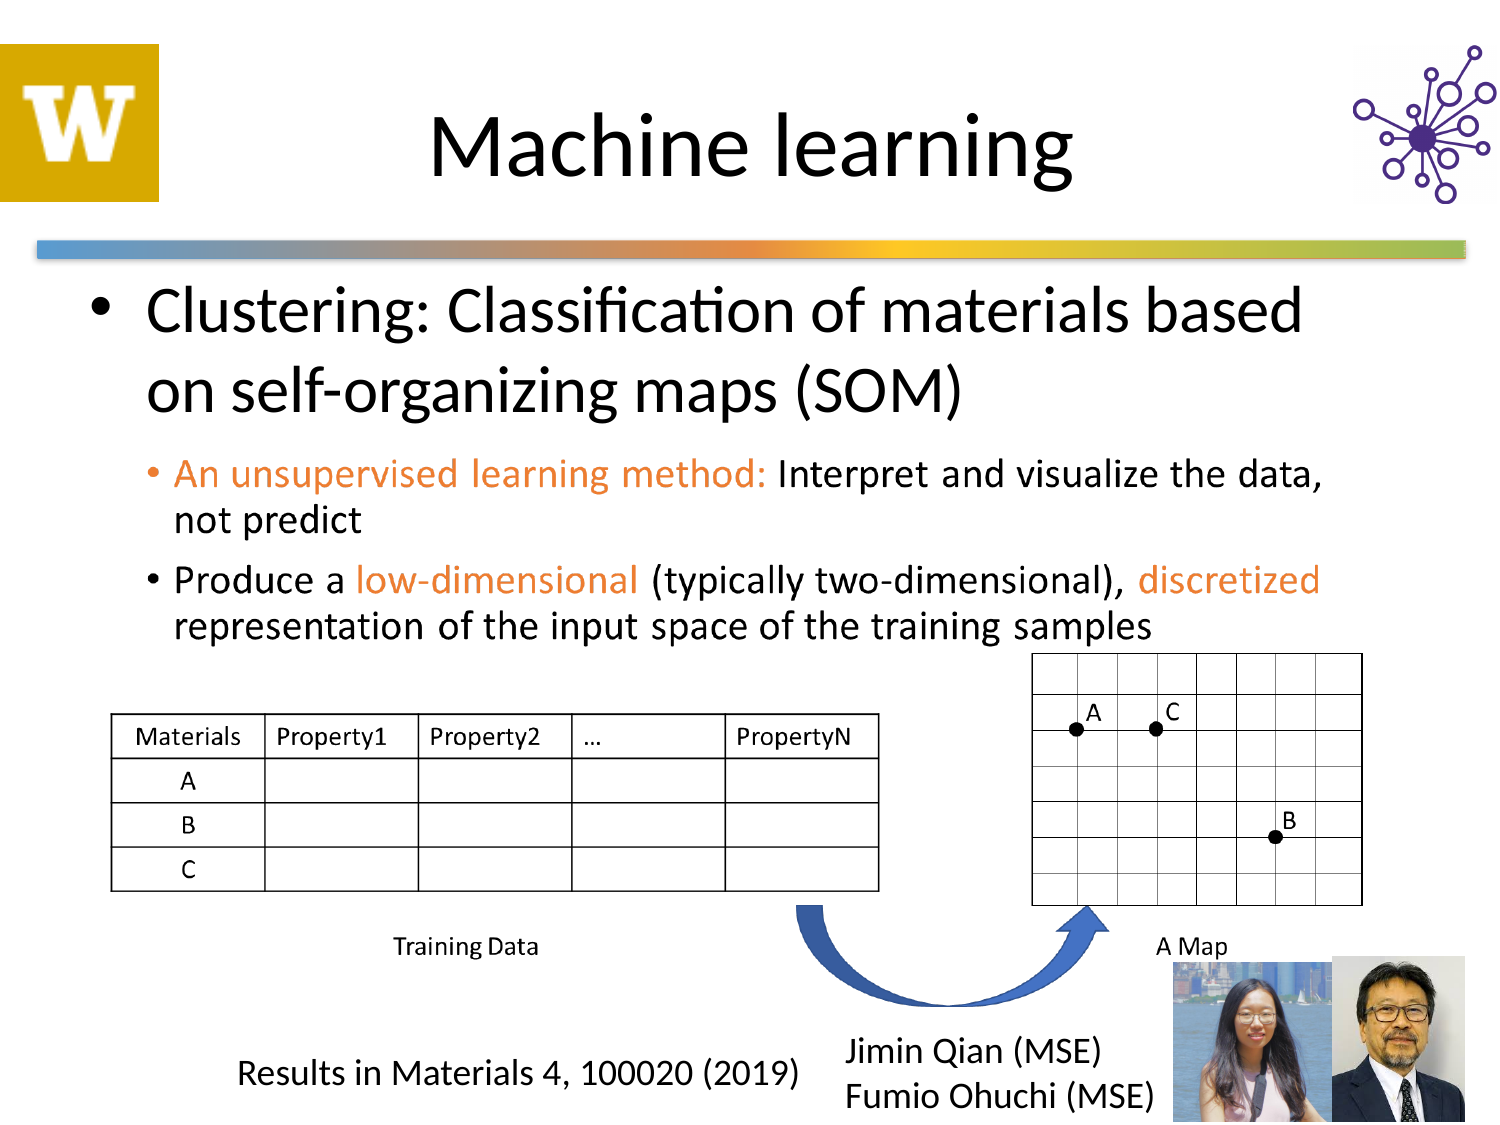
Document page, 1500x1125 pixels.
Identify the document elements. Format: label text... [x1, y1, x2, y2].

text_box Results in Materials 4, 100020 (2019) [222, 1040, 816, 1100]
picture [0, 44, 75, 202]
text_box Clustering: Classification of materials based on self-organizing maps (SOM) [67, 247, 1333, 426]
picture [1425, 45, 1497, 204]
picture [110, 434, 1465, 1123]
title Machine learning [75, 43, 1425, 234]
text_box Jimin Qian (MSE) Fumio Ohuchi (MSE) [830, 1018, 1167, 1124]
text_box [37, 240, 1466, 259]
